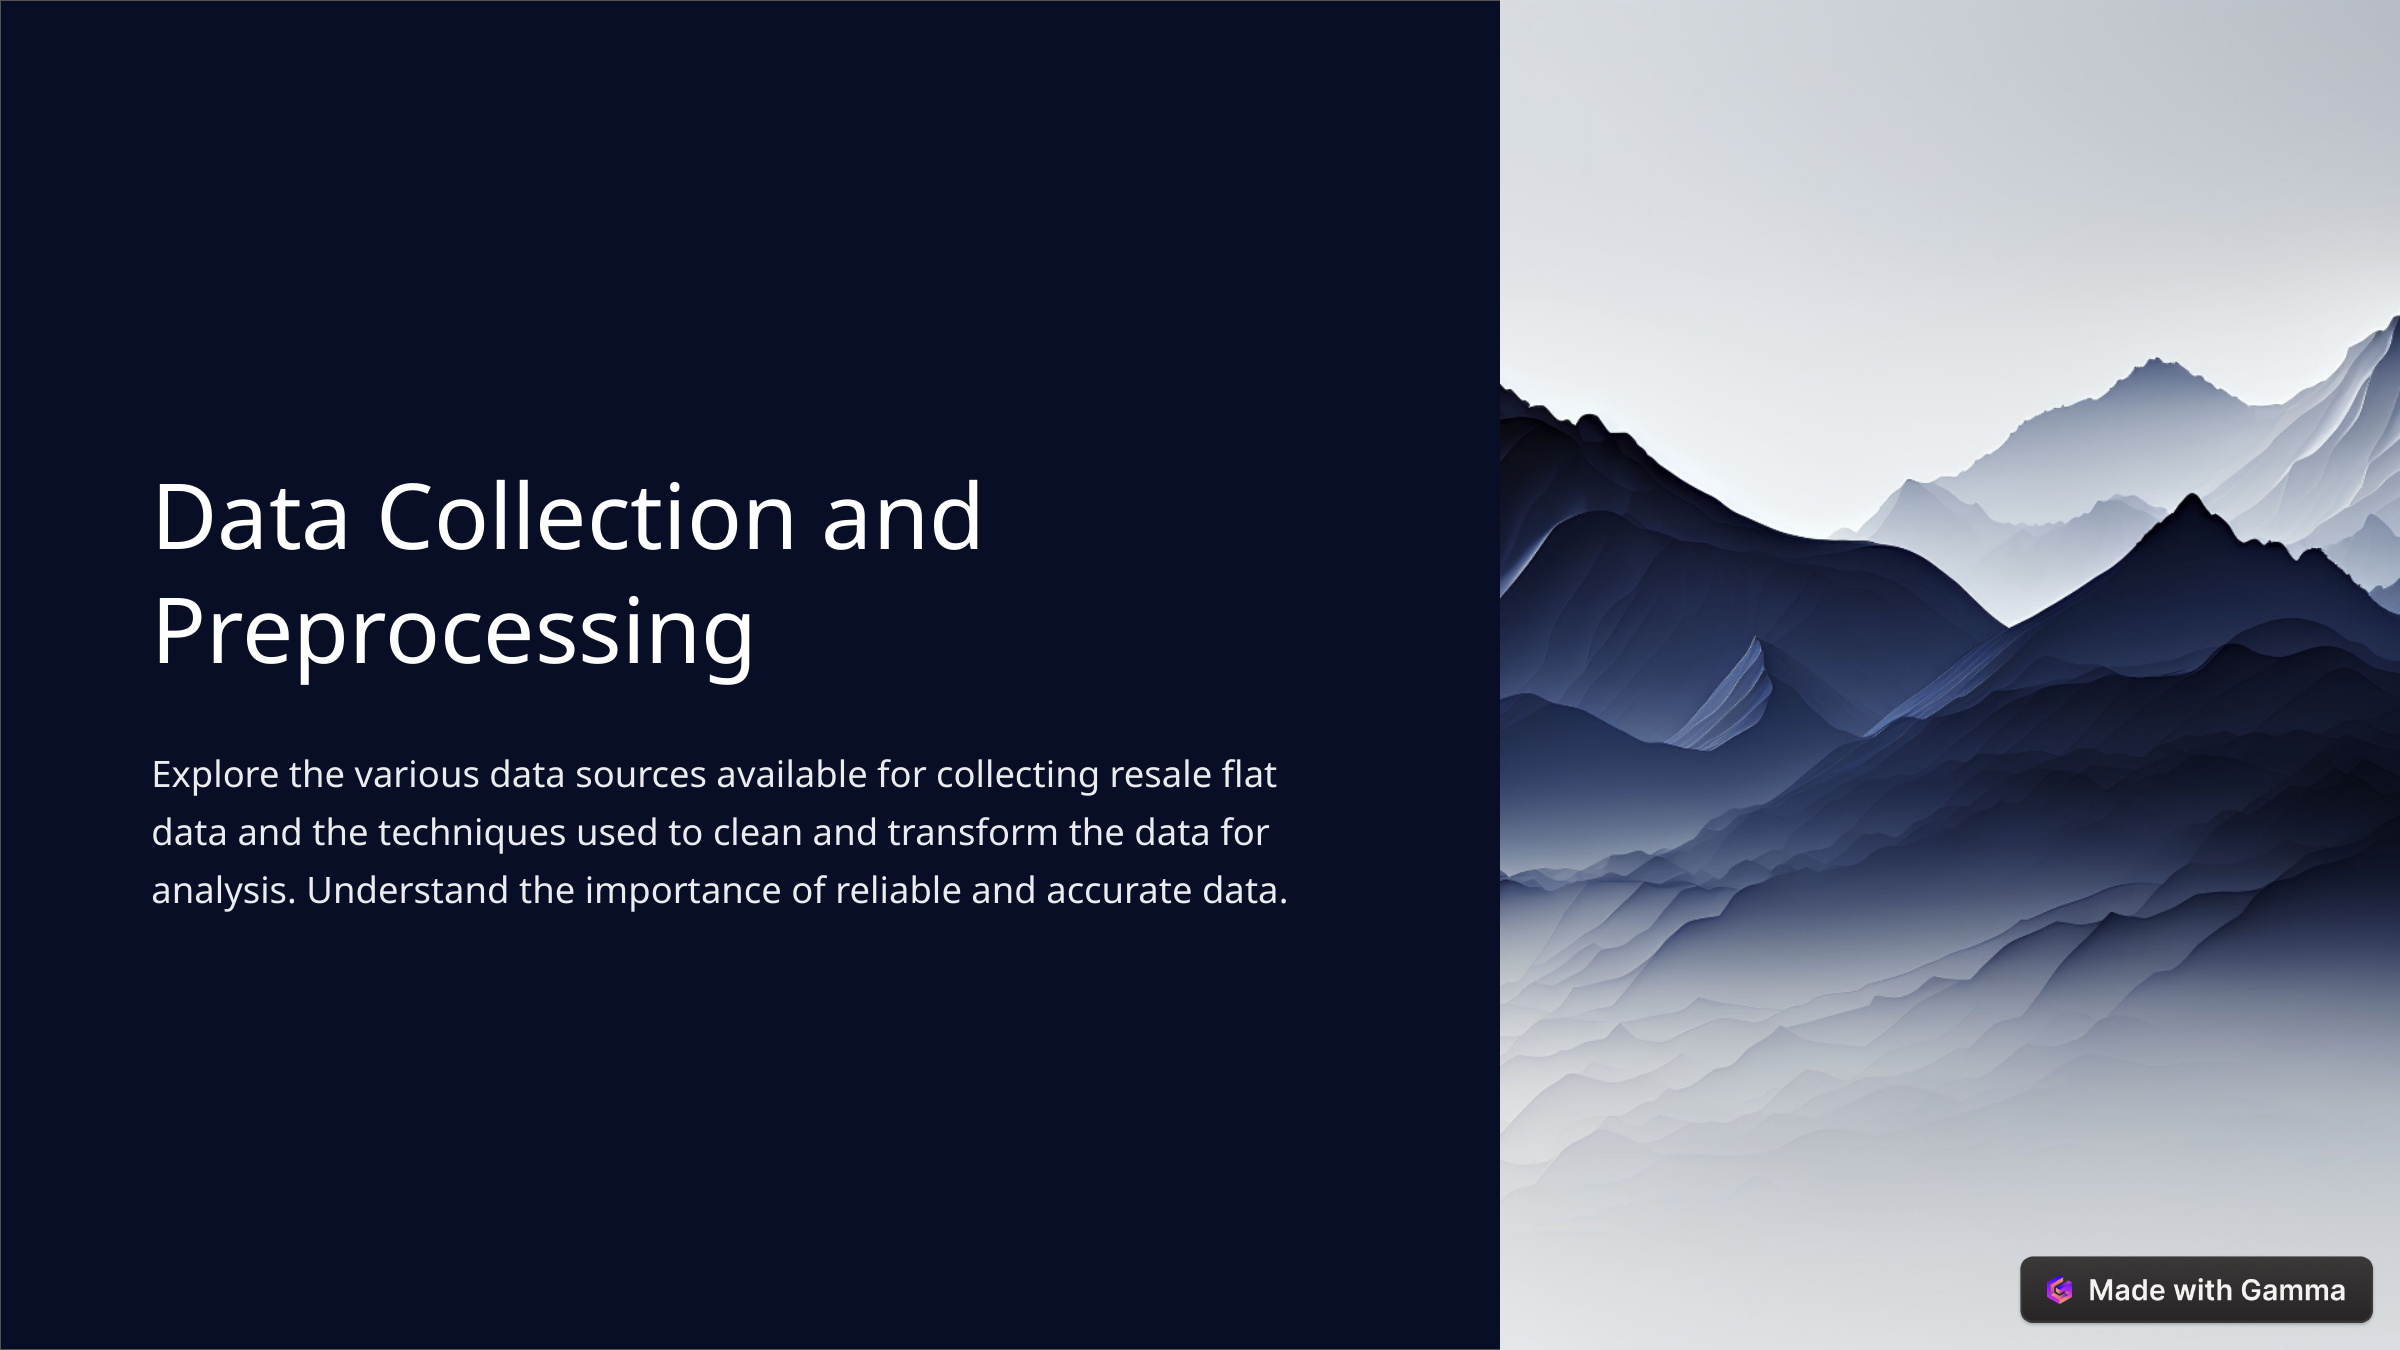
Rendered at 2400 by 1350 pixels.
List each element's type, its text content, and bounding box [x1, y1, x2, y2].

picture [1499, 0, 2400, 1350]
text_box [0, 0, 1499, 1350]
text_box Explore the various data sources available for collecting resale flat data and the techniques used to clean and transform the data for analysis. Understand the importance of reliable and accurate data. [136, 728, 1364, 904]
text_box Data Collection and Preprocessing [136, 446, 1364, 674]
